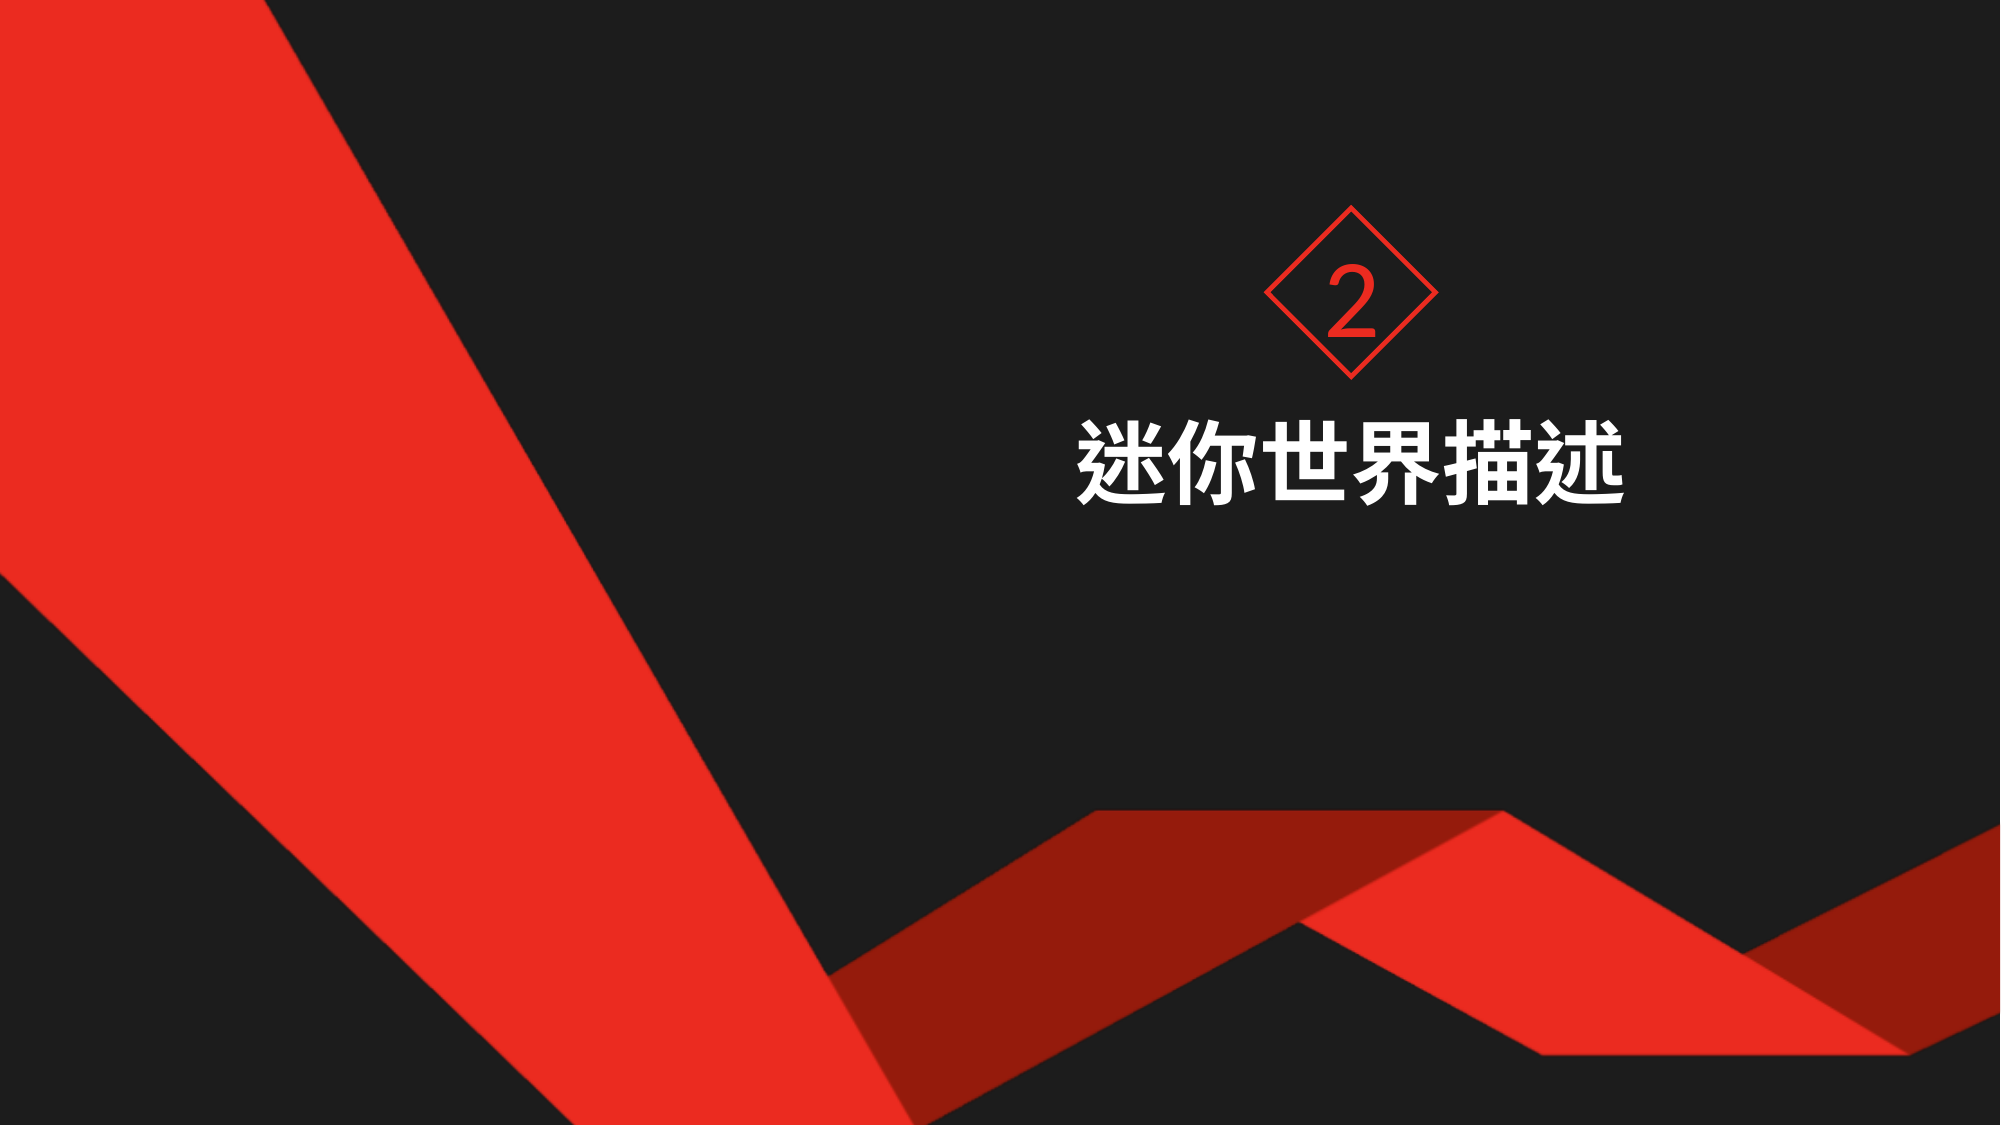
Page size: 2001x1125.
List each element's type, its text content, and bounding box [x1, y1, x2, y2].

picture [0, 0, 2001, 1125]
text_box 迷你世界描述 [1563, 398, 1836, 524]
